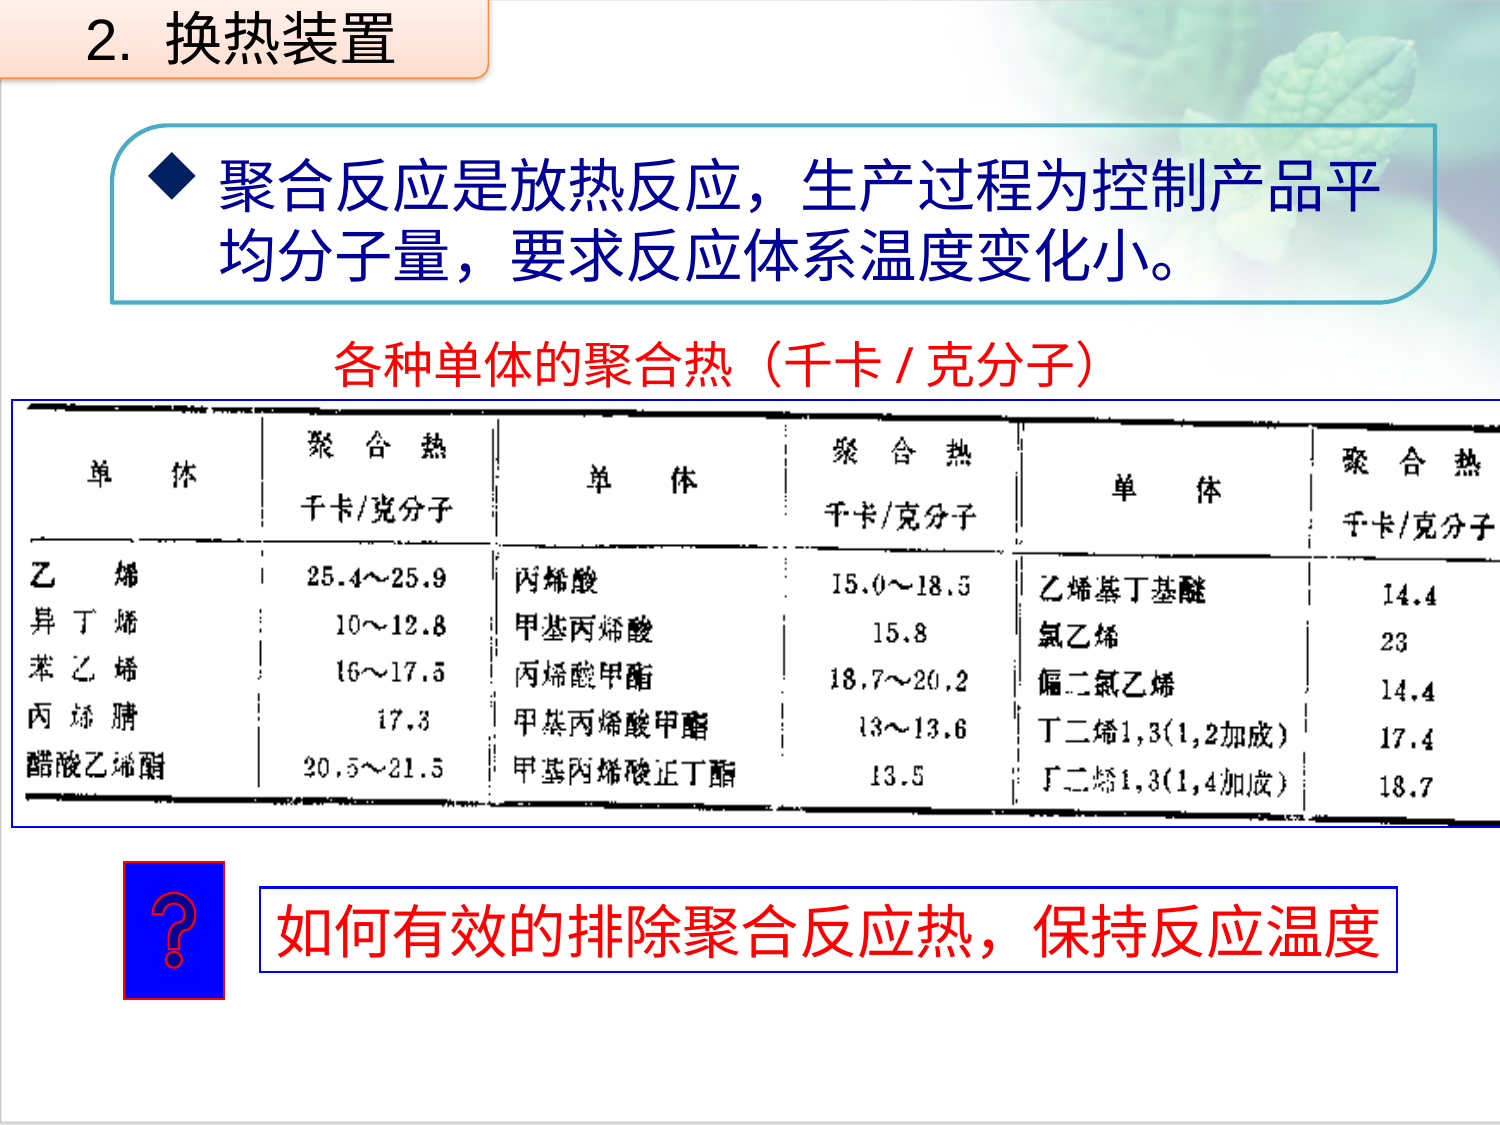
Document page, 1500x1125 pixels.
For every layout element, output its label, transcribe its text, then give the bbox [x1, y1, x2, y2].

picture [0, 0, 1500, 1125]
picture [12, 400, 1500, 827]
text_box 2. 换热装置 [0, 0, 490, 79]
text_box 聚合反应是放热反应，生产过程为控制产品平均分子量，要求反应体系温度变化小。 [109, 123, 1438, 305]
text_box 如何有效的排除聚合反应热，保持反应温度 [260, 887, 1397, 973]
text_box 各种单体的聚合热（千卡/克分子） [318, 325, 1141, 399]
text_box [123, 861, 224, 1000]
